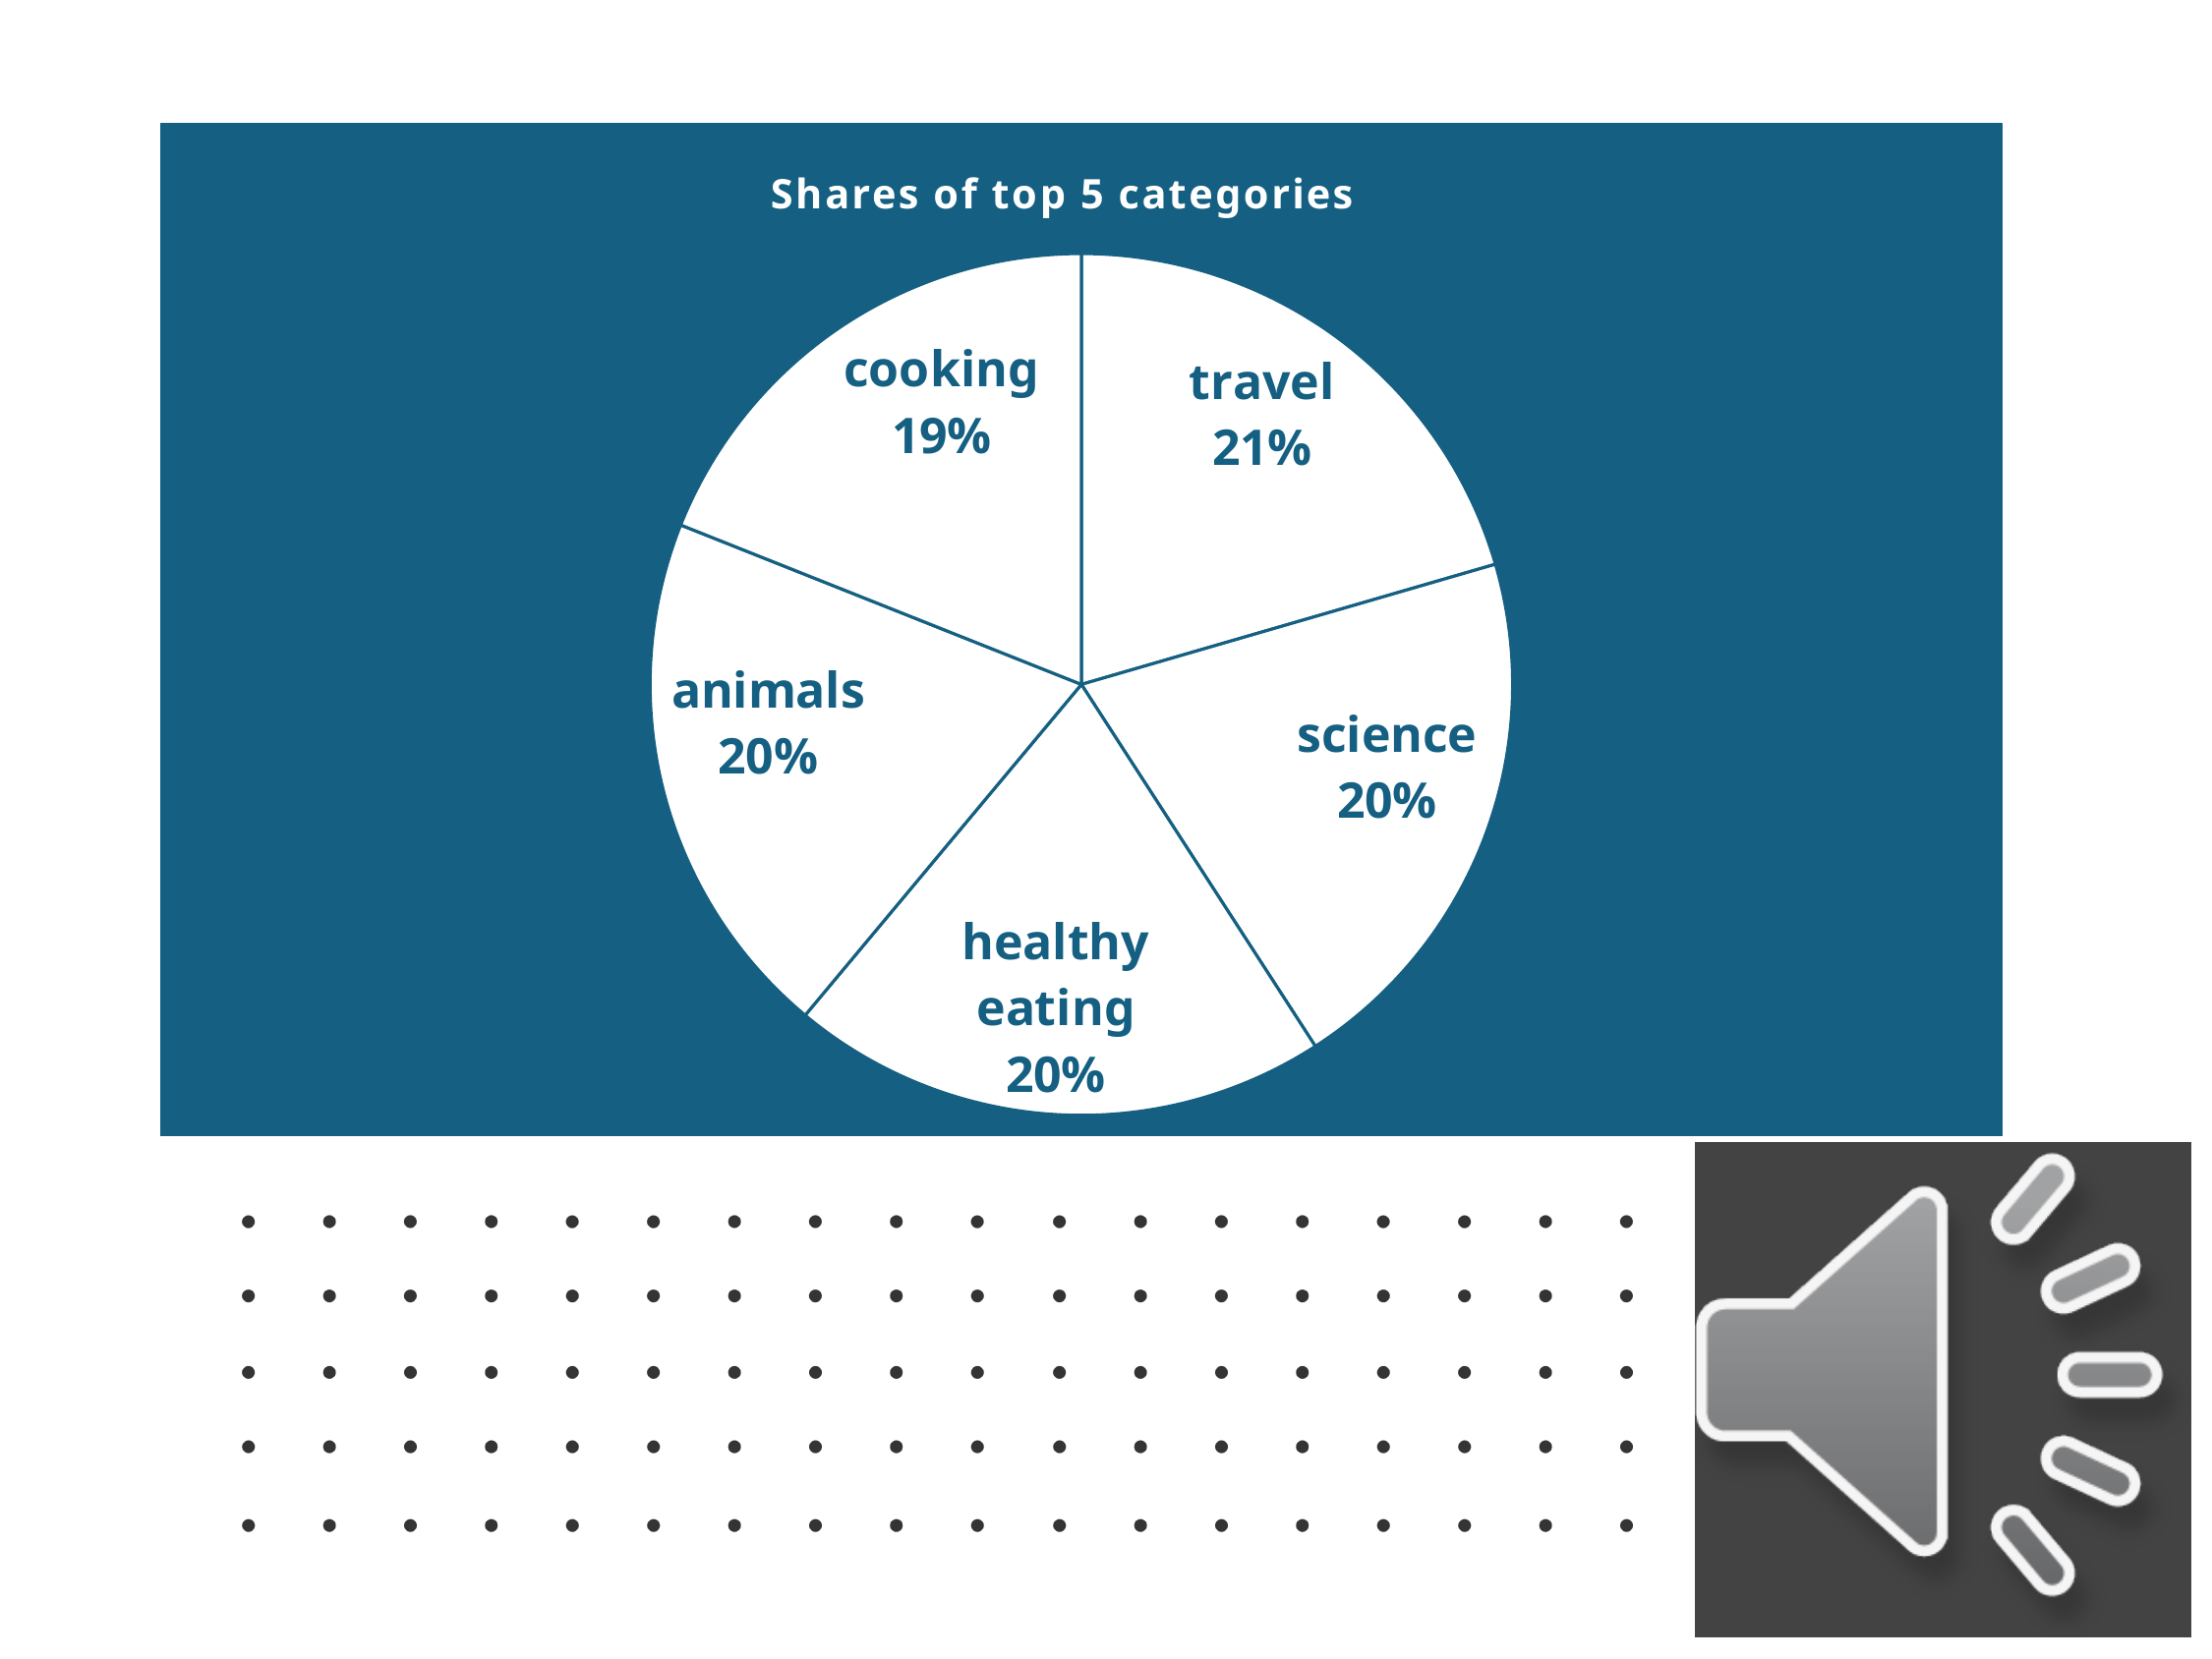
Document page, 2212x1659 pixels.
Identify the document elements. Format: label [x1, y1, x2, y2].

chart [158, 122, 2004, 1137]
picture [1693, 1140, 2193, 1639]
text_box [232, 1209, 1693, 1536]
